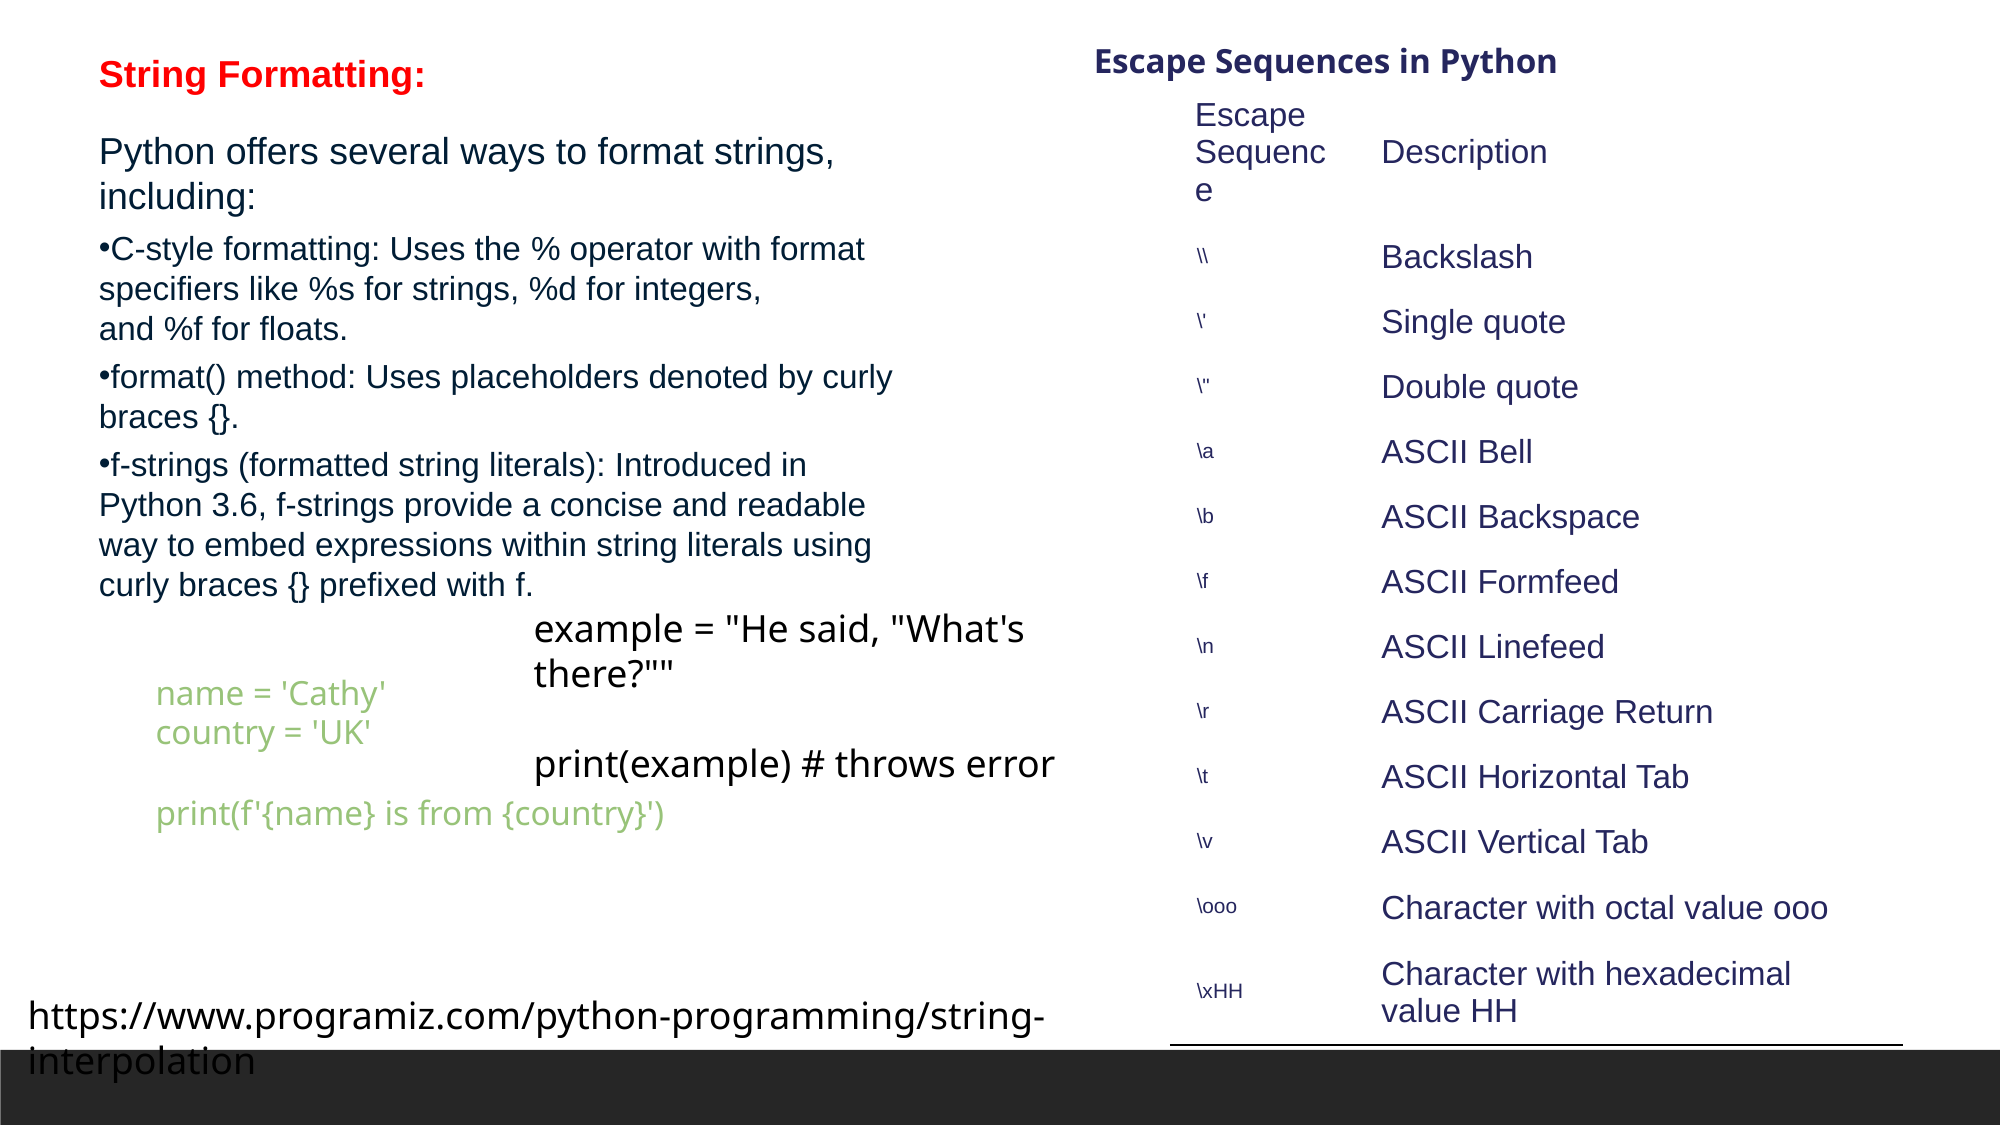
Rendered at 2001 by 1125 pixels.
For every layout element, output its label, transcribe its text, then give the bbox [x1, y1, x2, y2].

table_cell \n [1170, 615, 1356, 680]
table_cell \r [1170, 680, 1356, 745]
table_cell \t [1170, 745, 1356, 810]
table_header Description [1356, 80, 1903, 225]
table_header Escape Sequence [1170, 80, 1356, 225]
table_cell \\ [1170, 225, 1356, 290]
table_cell \v [1170, 810, 1356, 875]
text_box example = "He said, "What's there?"" print(example) # throws error [518, 597, 1153, 793]
table_cell \xHH [1170, 940, 1356, 1044]
text_box String Formatting: Python offers several ways to format strings, including: C-style formatting: Uses the % operator with format specifiers like %s for strings, %d for integers, and %f for floats. format() method: Uses placeholders denoted by curly braces {}. f-strings (formatted string literals): Introduced in Python 3.6, f-strings provide a concise and readable way to embed expressions within string literals using curly braces {} prefixed with f. [84, 42, 918, 611]
text_box https://www.programiz.com/python-programming/string-interpolation [12, 984, 1181, 1090]
table_cell ASCII Carriage Return [1356, 680, 1903, 745]
table_cell ASCII Backspace [1356, 485, 1903, 550]
table_cell \b [1170, 485, 1356, 550]
table_cell Single quote [1356, 290, 1903, 355]
table_cell \ooo [1170, 875, 1356, 940]
table_cell ASCII Vertical Tab [1356, 810, 1903, 875]
table_cell \f [1170, 550, 1356, 615]
text_box name = 'Cathy' country = 'UK' print(f'{name} is from {country}') [140, 664, 975, 839]
table_cell Character with hexadecimal value HH [1356, 940, 1903, 1044]
table_cell \a [1170, 420, 1356, 485]
table_cell Double quote [1356, 355, 1903, 420]
table_cell ASCII Formfeed [1356, 550, 1903, 615]
table_cell Backslash [1356, 225, 1903, 290]
table_cell \' [1170, 290, 1356, 355]
table_cell \" [1170, 355, 1356, 420]
table_cell ASCII Bell [1356, 420, 1903, 485]
table_cell ASCII Linefeed [1356, 615, 1903, 680]
table_cell Character with octal value ooo [1356, 875, 1903, 940]
table_cell ASCII Horizontal Tab [1356, 745, 1903, 810]
text_box Escape Sequences in Python [1078, 28, 1913, 144]
